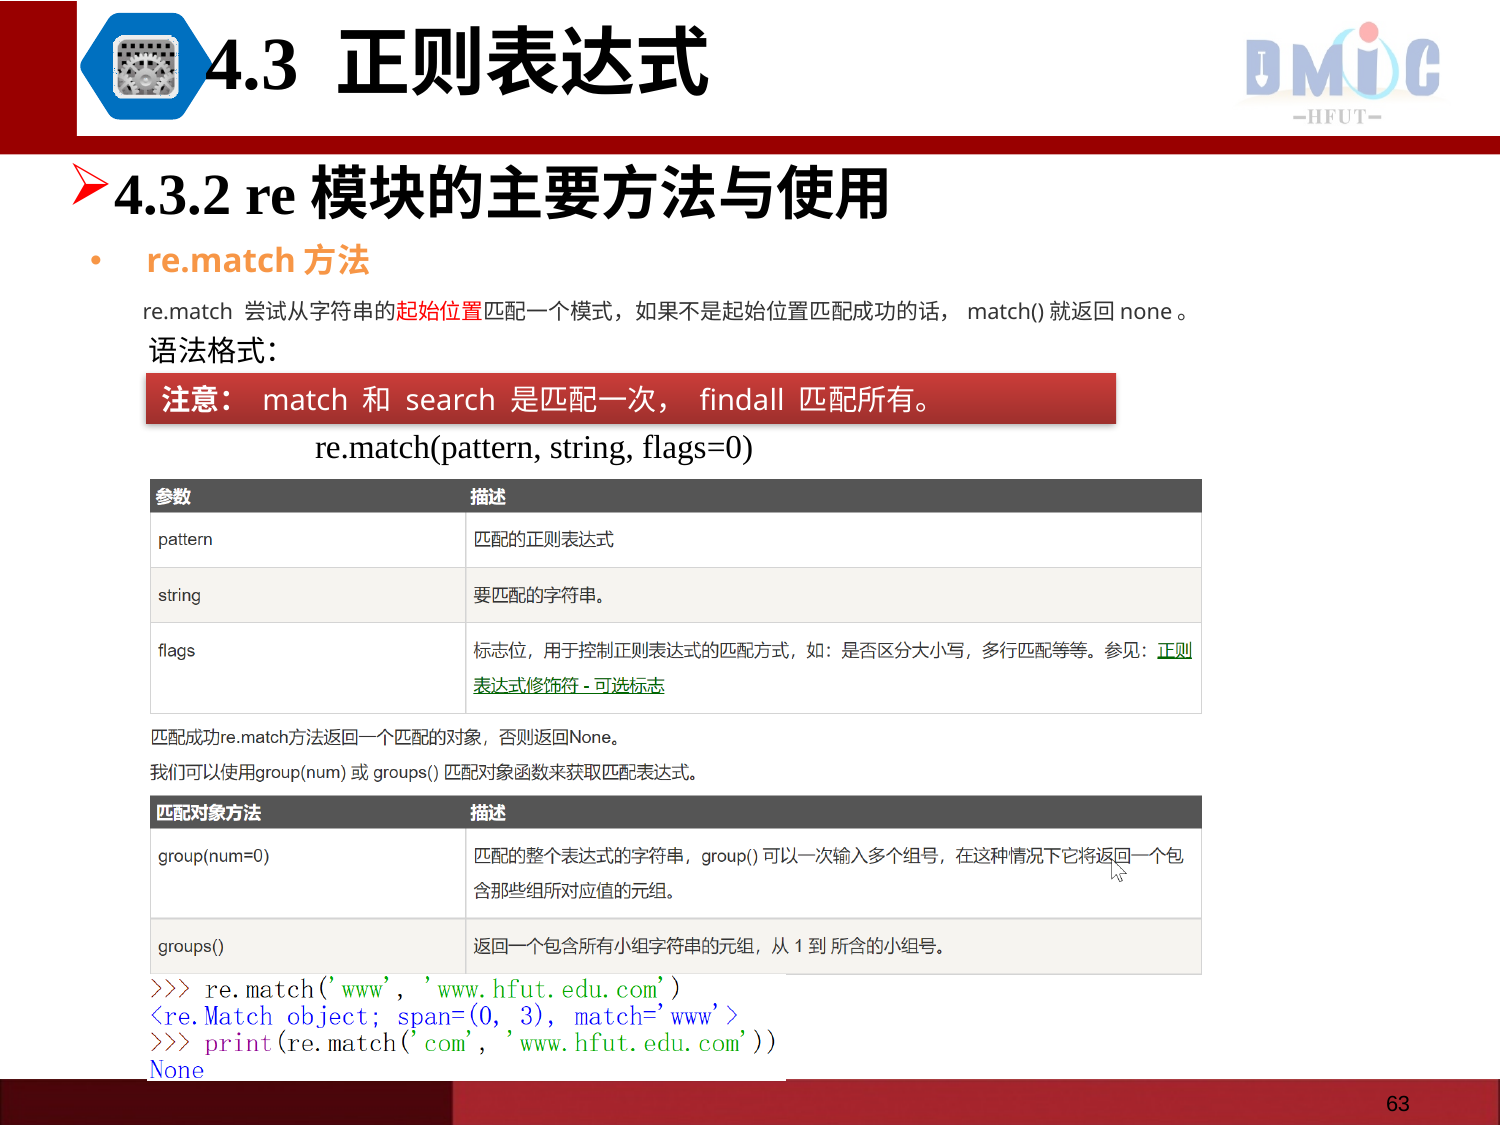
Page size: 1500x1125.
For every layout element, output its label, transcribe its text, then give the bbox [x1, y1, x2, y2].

text_box 注意： match 和 search 是匹配一次， findall 匹配所有。 [146, 373, 1117, 424]
slide_number 63 [1074, 1081, 1425, 1119]
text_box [1210, 21, 1472, 132]
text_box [79, 7, 822, 120]
list re.match方法 re.match 尝试从字符串的起始位置匹配一个模式，如果不是起始位置匹配成功的话，match()就返回none。 语法格式： re.findall(pattern, string, flags=0) re.match(pattern, string, flags=0) [74, 231, 1426, 1000]
text_box 4.3.2 re模块的主要方法与使用 [53, 149, 981, 234]
picture [0, 473, 1500, 1125]
